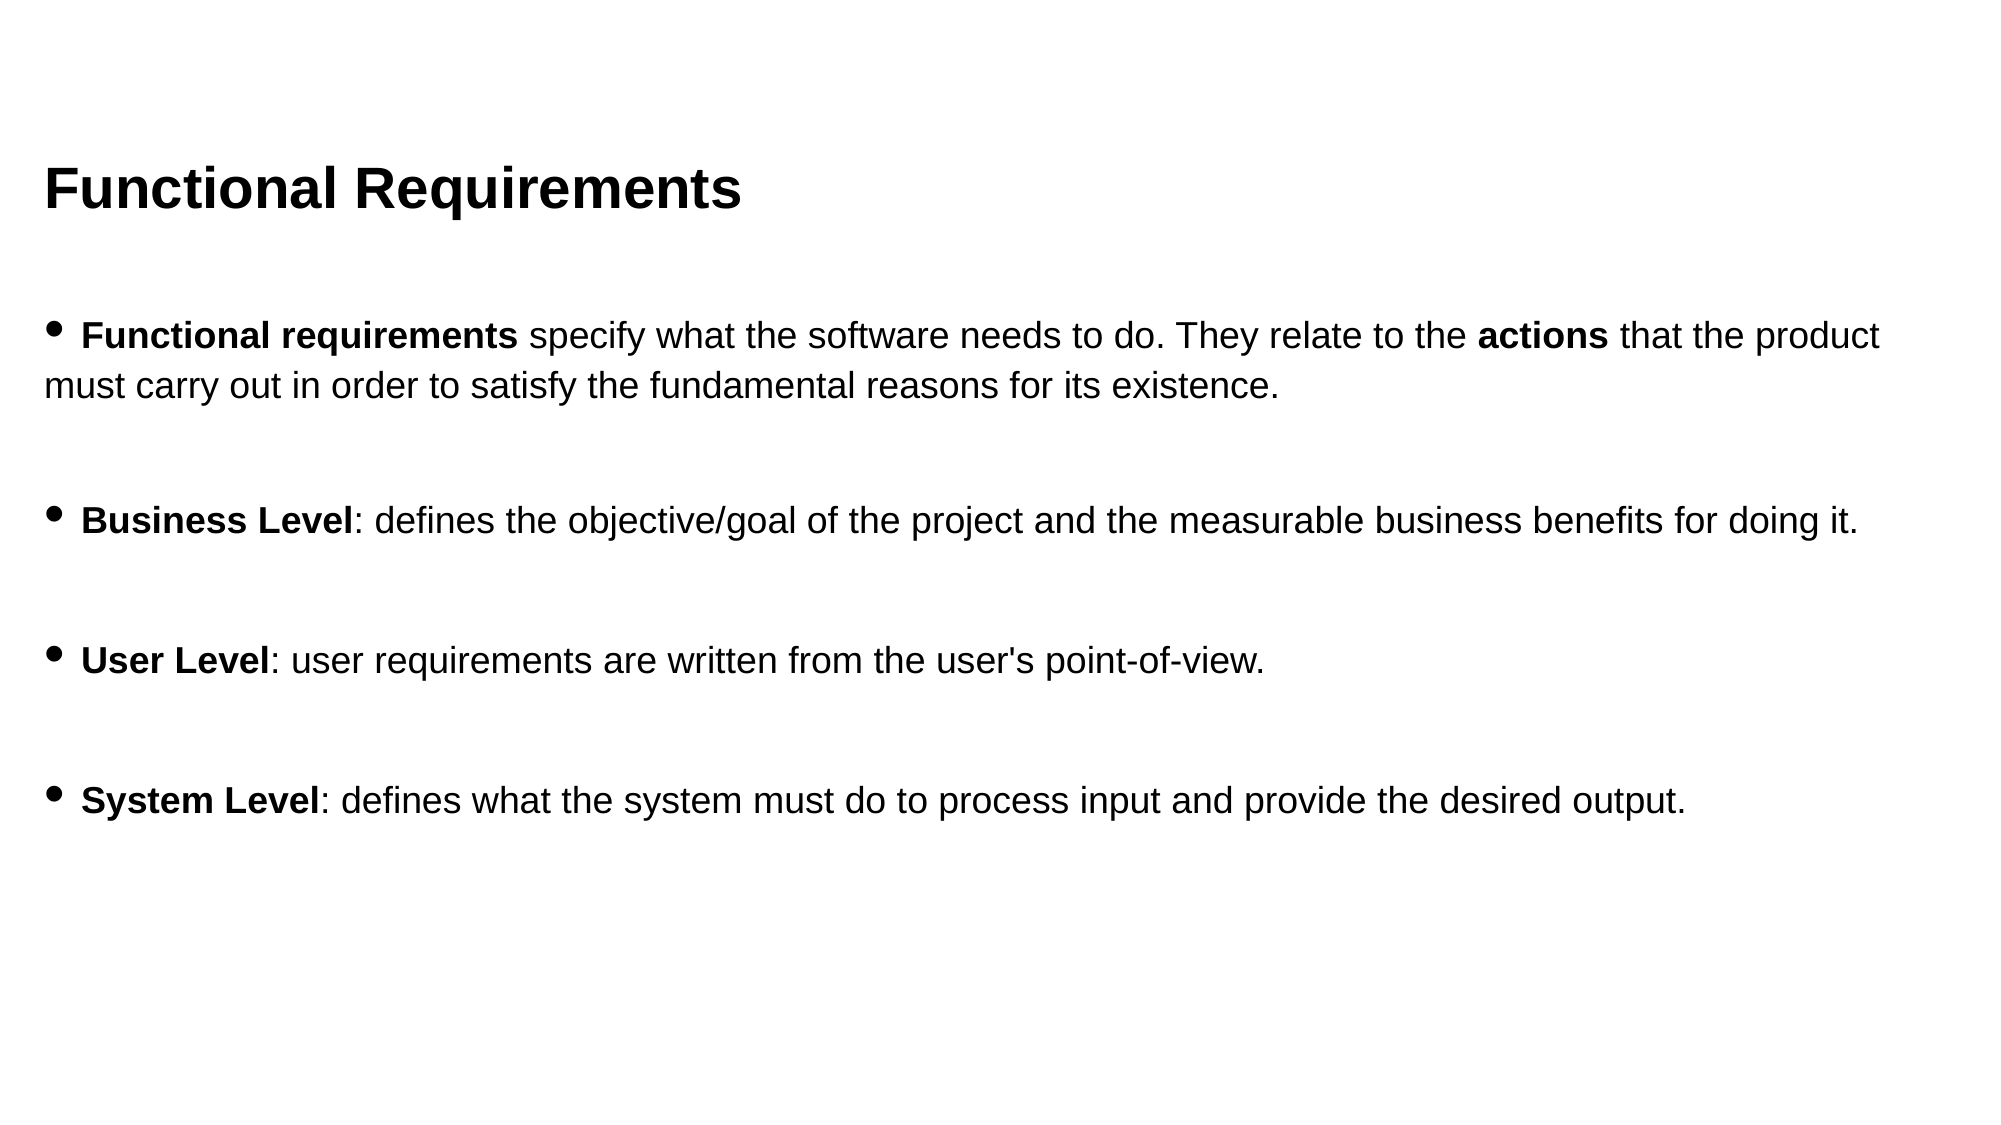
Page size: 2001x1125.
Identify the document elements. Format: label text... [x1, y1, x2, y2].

text_box Functional Requirements • Functional requirements specify what the software needs to do. They relate to the actions that the product must carry out in order to satisfy the fundamental reasons for its existence. • Business Level: defines the objective/goal of the project and the measurable business benefits for doing it. • User Level: user requirements are written from the user's point-of-view. • System Level: defines what the system must do to process input and provide the desired output. [29, 115, 1923, 833]
